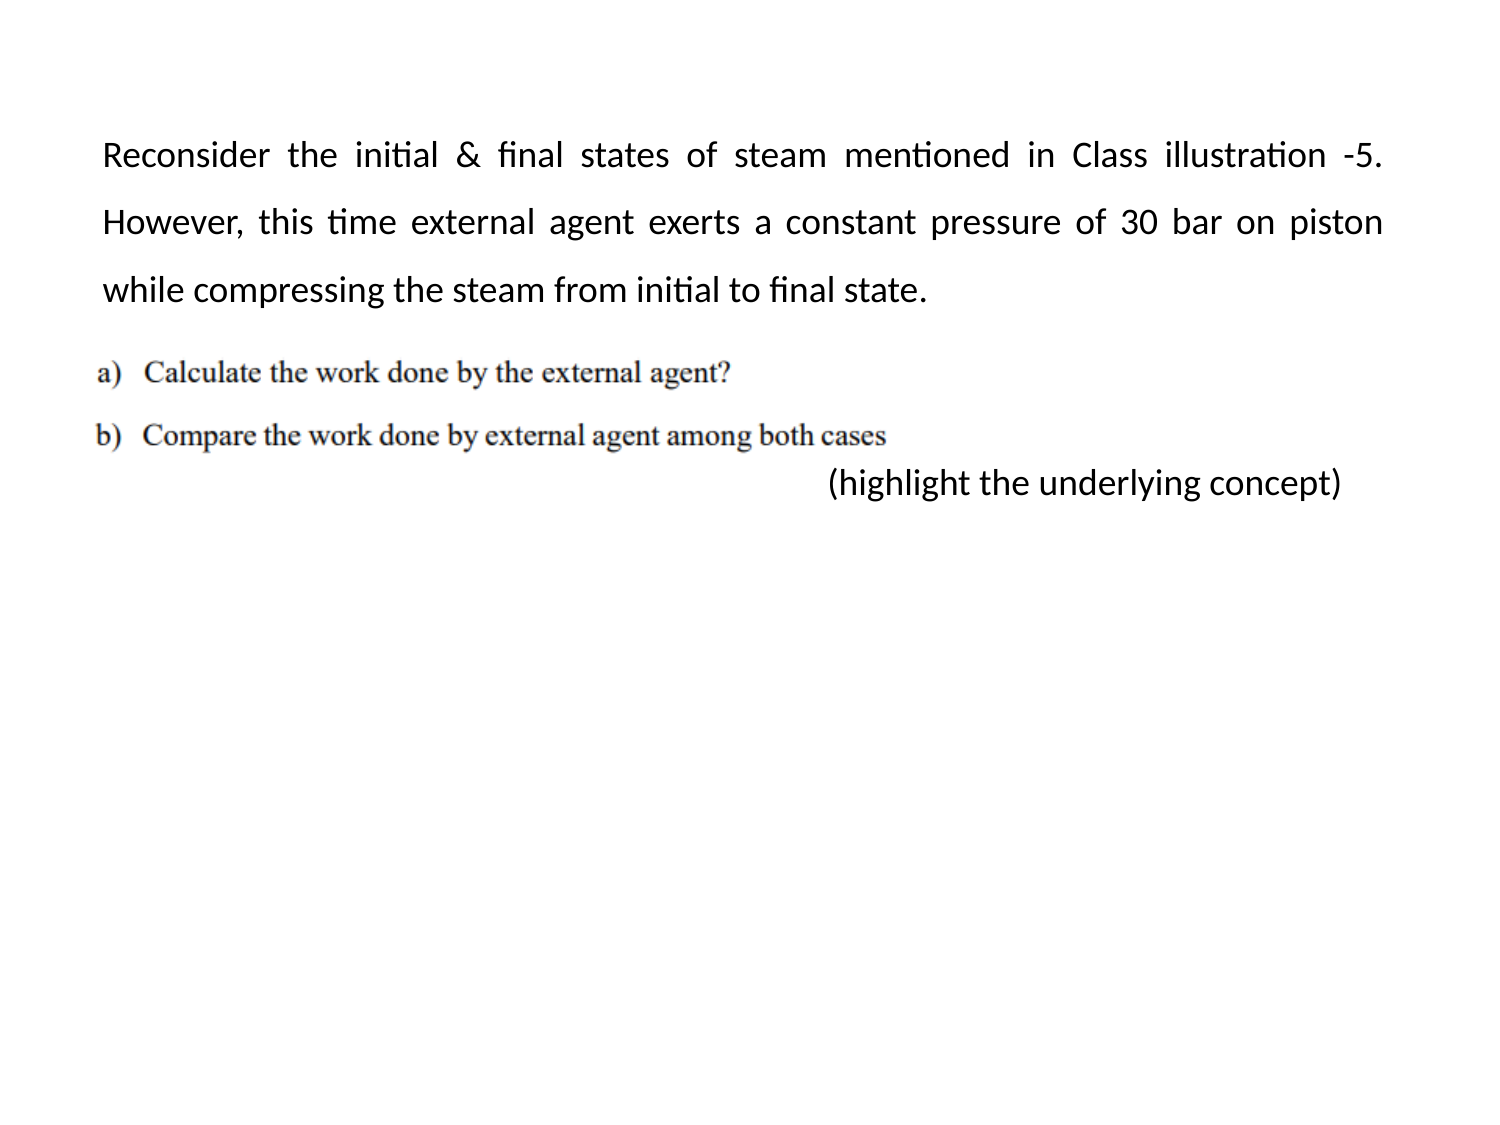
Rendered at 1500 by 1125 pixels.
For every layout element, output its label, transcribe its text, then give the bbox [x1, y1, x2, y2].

text_box (highlight the underlying concept) [812, 449, 1365, 510]
picture [74, 337, 895, 466]
text_box Reconsider the initial & final states of steam mentioned in Class illustration -5. However, this time external agent exerts a constant pressure of 30 bar on piston while compressing the steam from initial to final state. [87, 99, 1400, 318]
